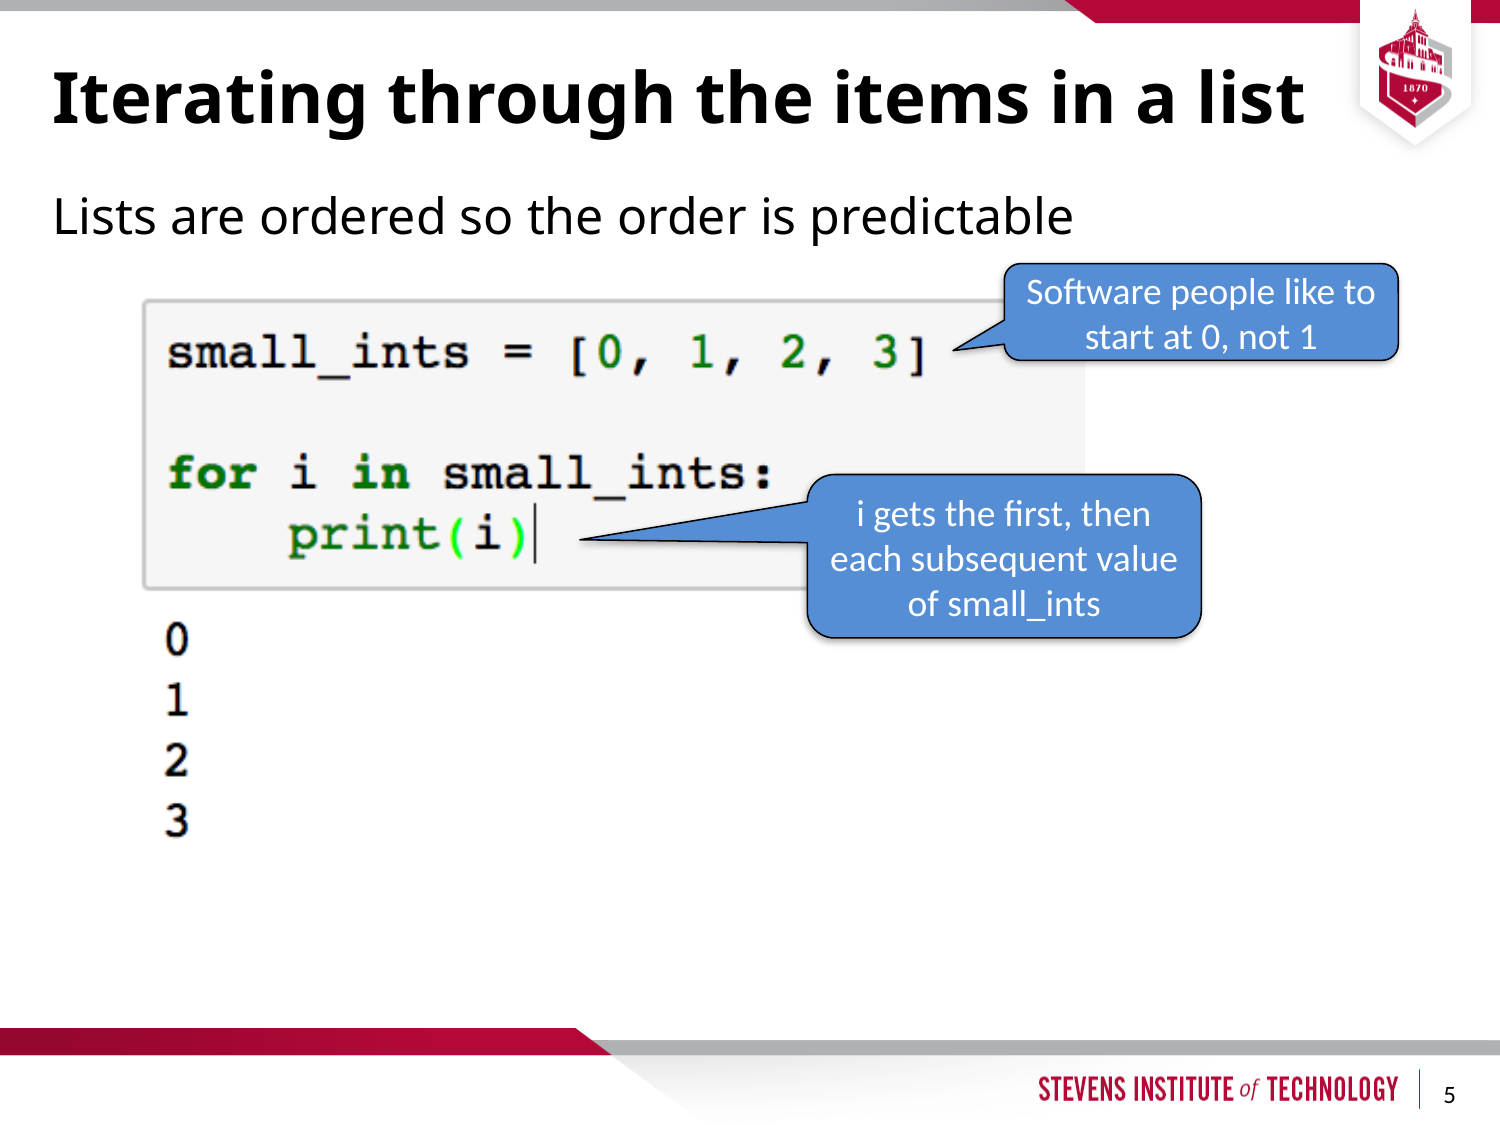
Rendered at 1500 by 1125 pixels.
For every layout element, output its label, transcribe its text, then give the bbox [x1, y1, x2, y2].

picture [0, 0, 1500, 160]
title Iterating through the items in a list [37, 45, 1338, 150]
slide_number 5 [1428, 1071, 1490, 1108]
list Lists are ordered so the order is predictable [37, 177, 1426, 918]
picture [0, 1028, 1500, 1125]
picture [131, 290, 1085, 857]
text_box Software people like to start at 0, not 1 [1003, 262, 1400, 362]
text_box i gets the first, then each subsequent value of small_ints [1089, 473, 1203, 639]
